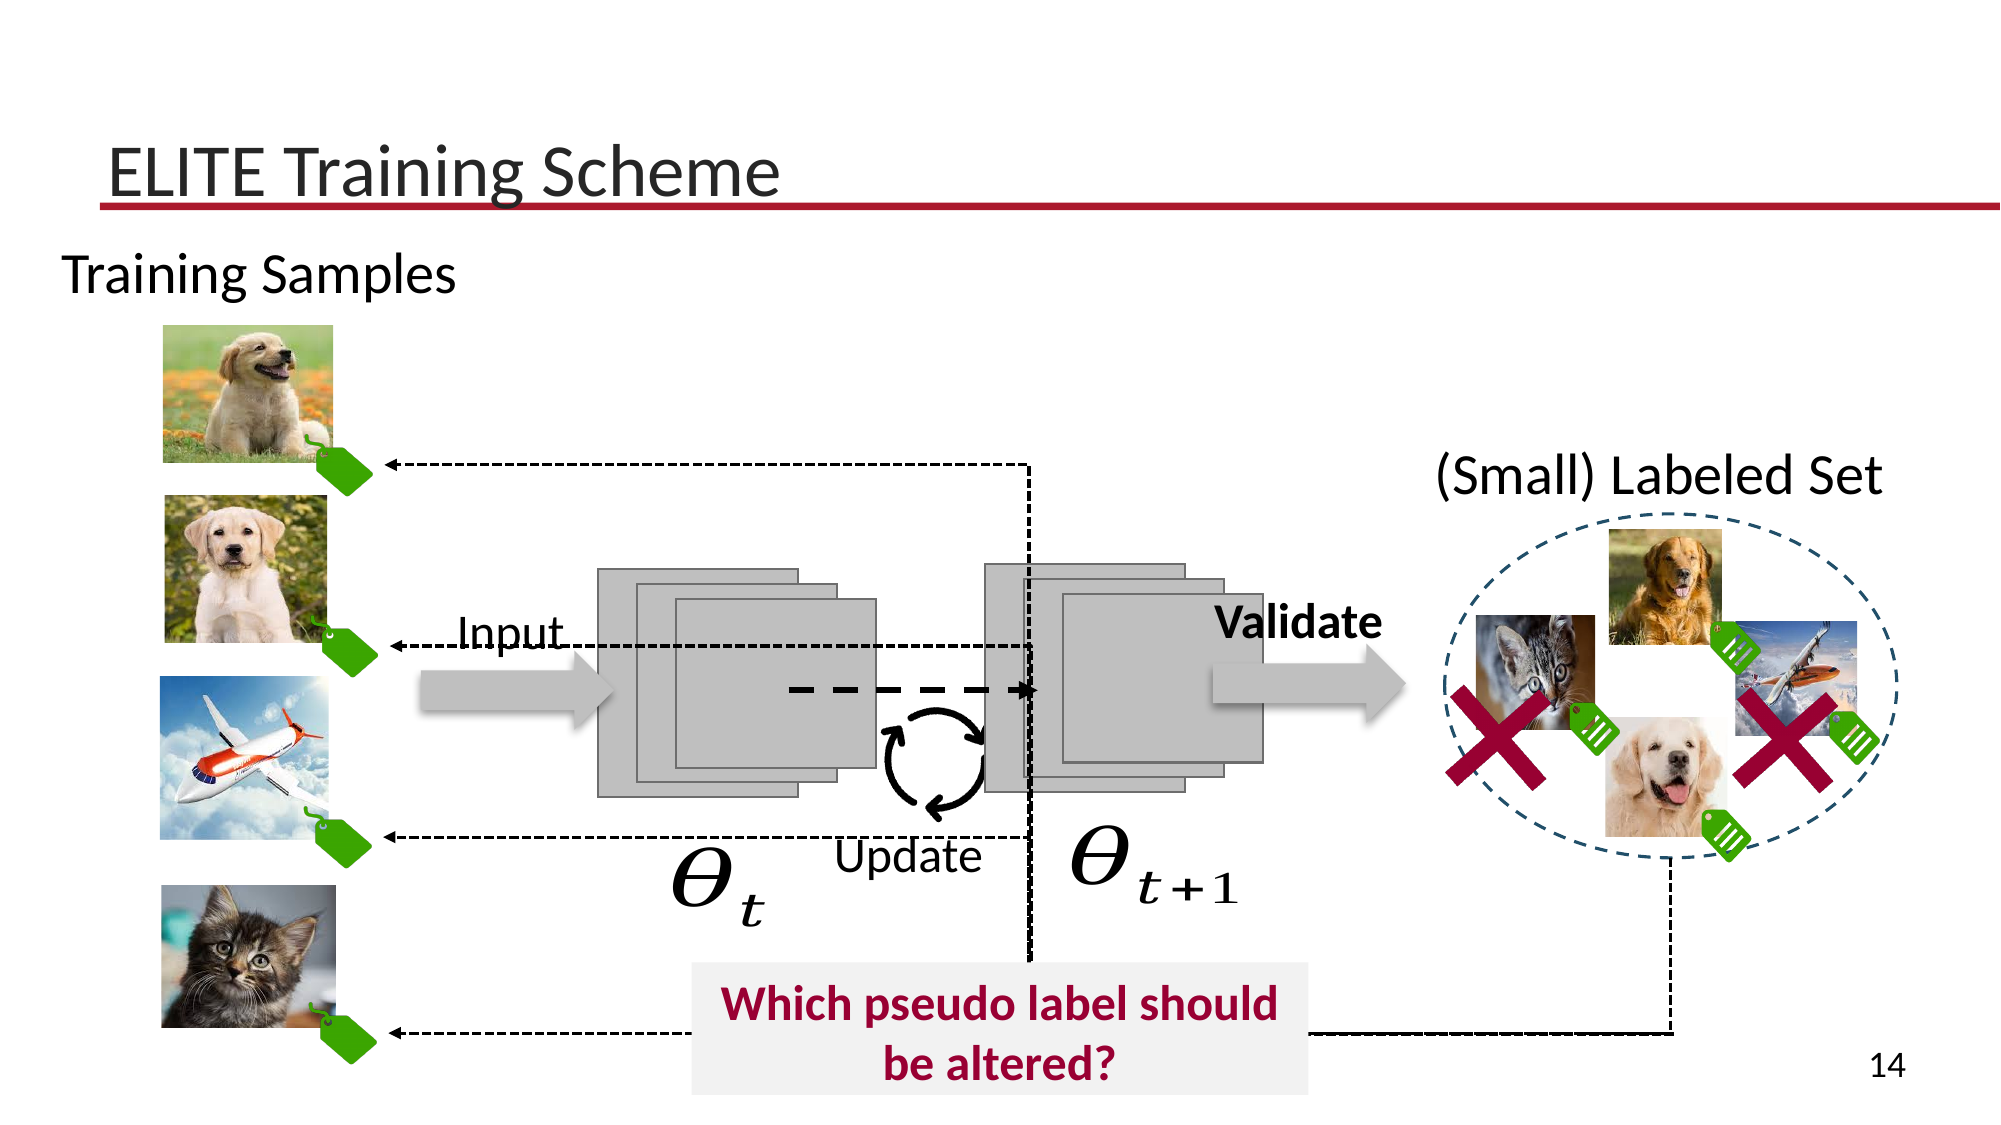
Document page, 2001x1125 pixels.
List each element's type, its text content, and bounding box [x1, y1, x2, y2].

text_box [690, 961, 1310, 1096]
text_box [1361, 424, 1957, 922]
title ELITE Training Scheme [92, 93, 1956, 219]
slide_number 14 [1853, 1019, 1974, 1106]
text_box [1679, 661, 1861, 816]
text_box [382, 464, 1675, 1036]
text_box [159, 324, 391, 1074]
text_box Training Samples [21, 223, 498, 300]
